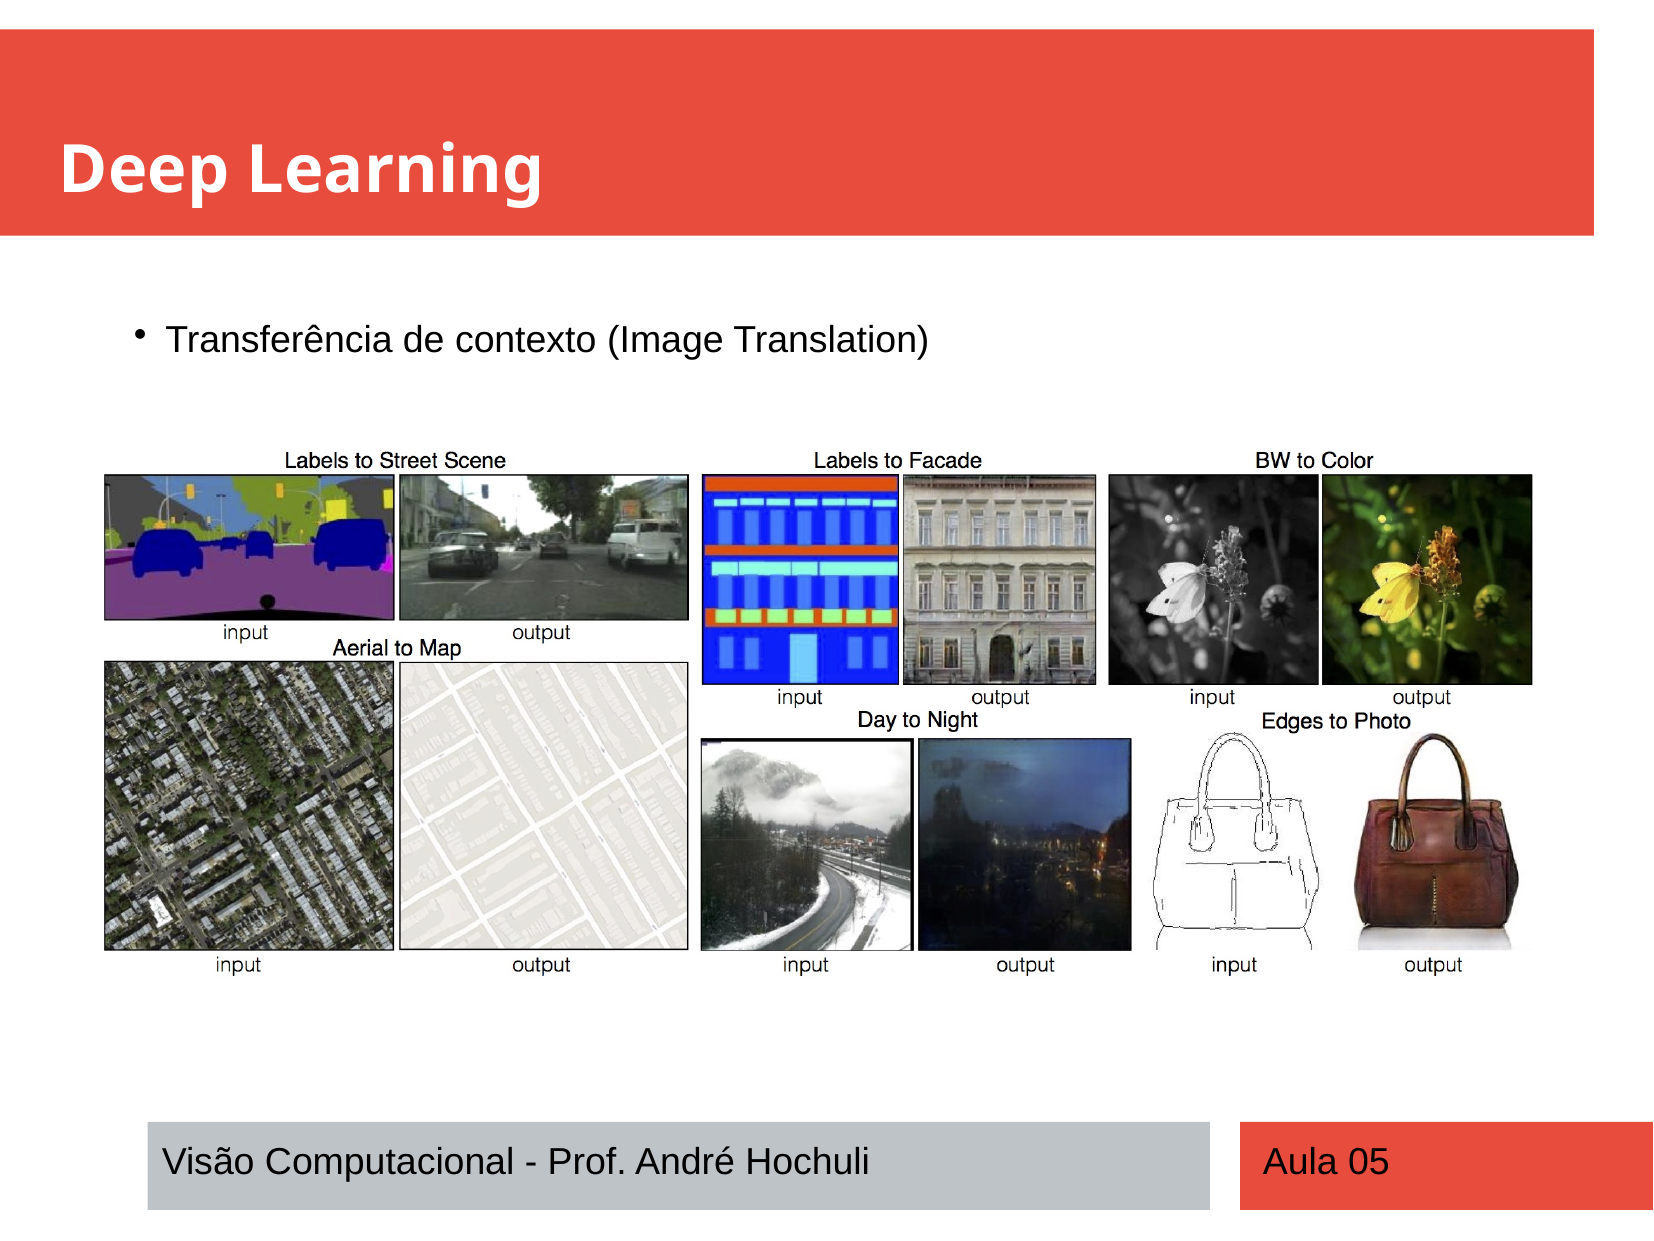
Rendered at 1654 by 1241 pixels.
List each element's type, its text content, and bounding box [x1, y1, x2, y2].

picture [100, 450, 1535, 979]
text_box Visão Computacional - Prof. André Hochuli [147, 1129, 1205, 1189]
text_box Deep Learning [58, 58, 1594, 206]
text_box Transferência de contexto (Image Translation) [119, 304, 1360, 448]
text_box Aula 05 [1248, 1129, 1623, 1189]
